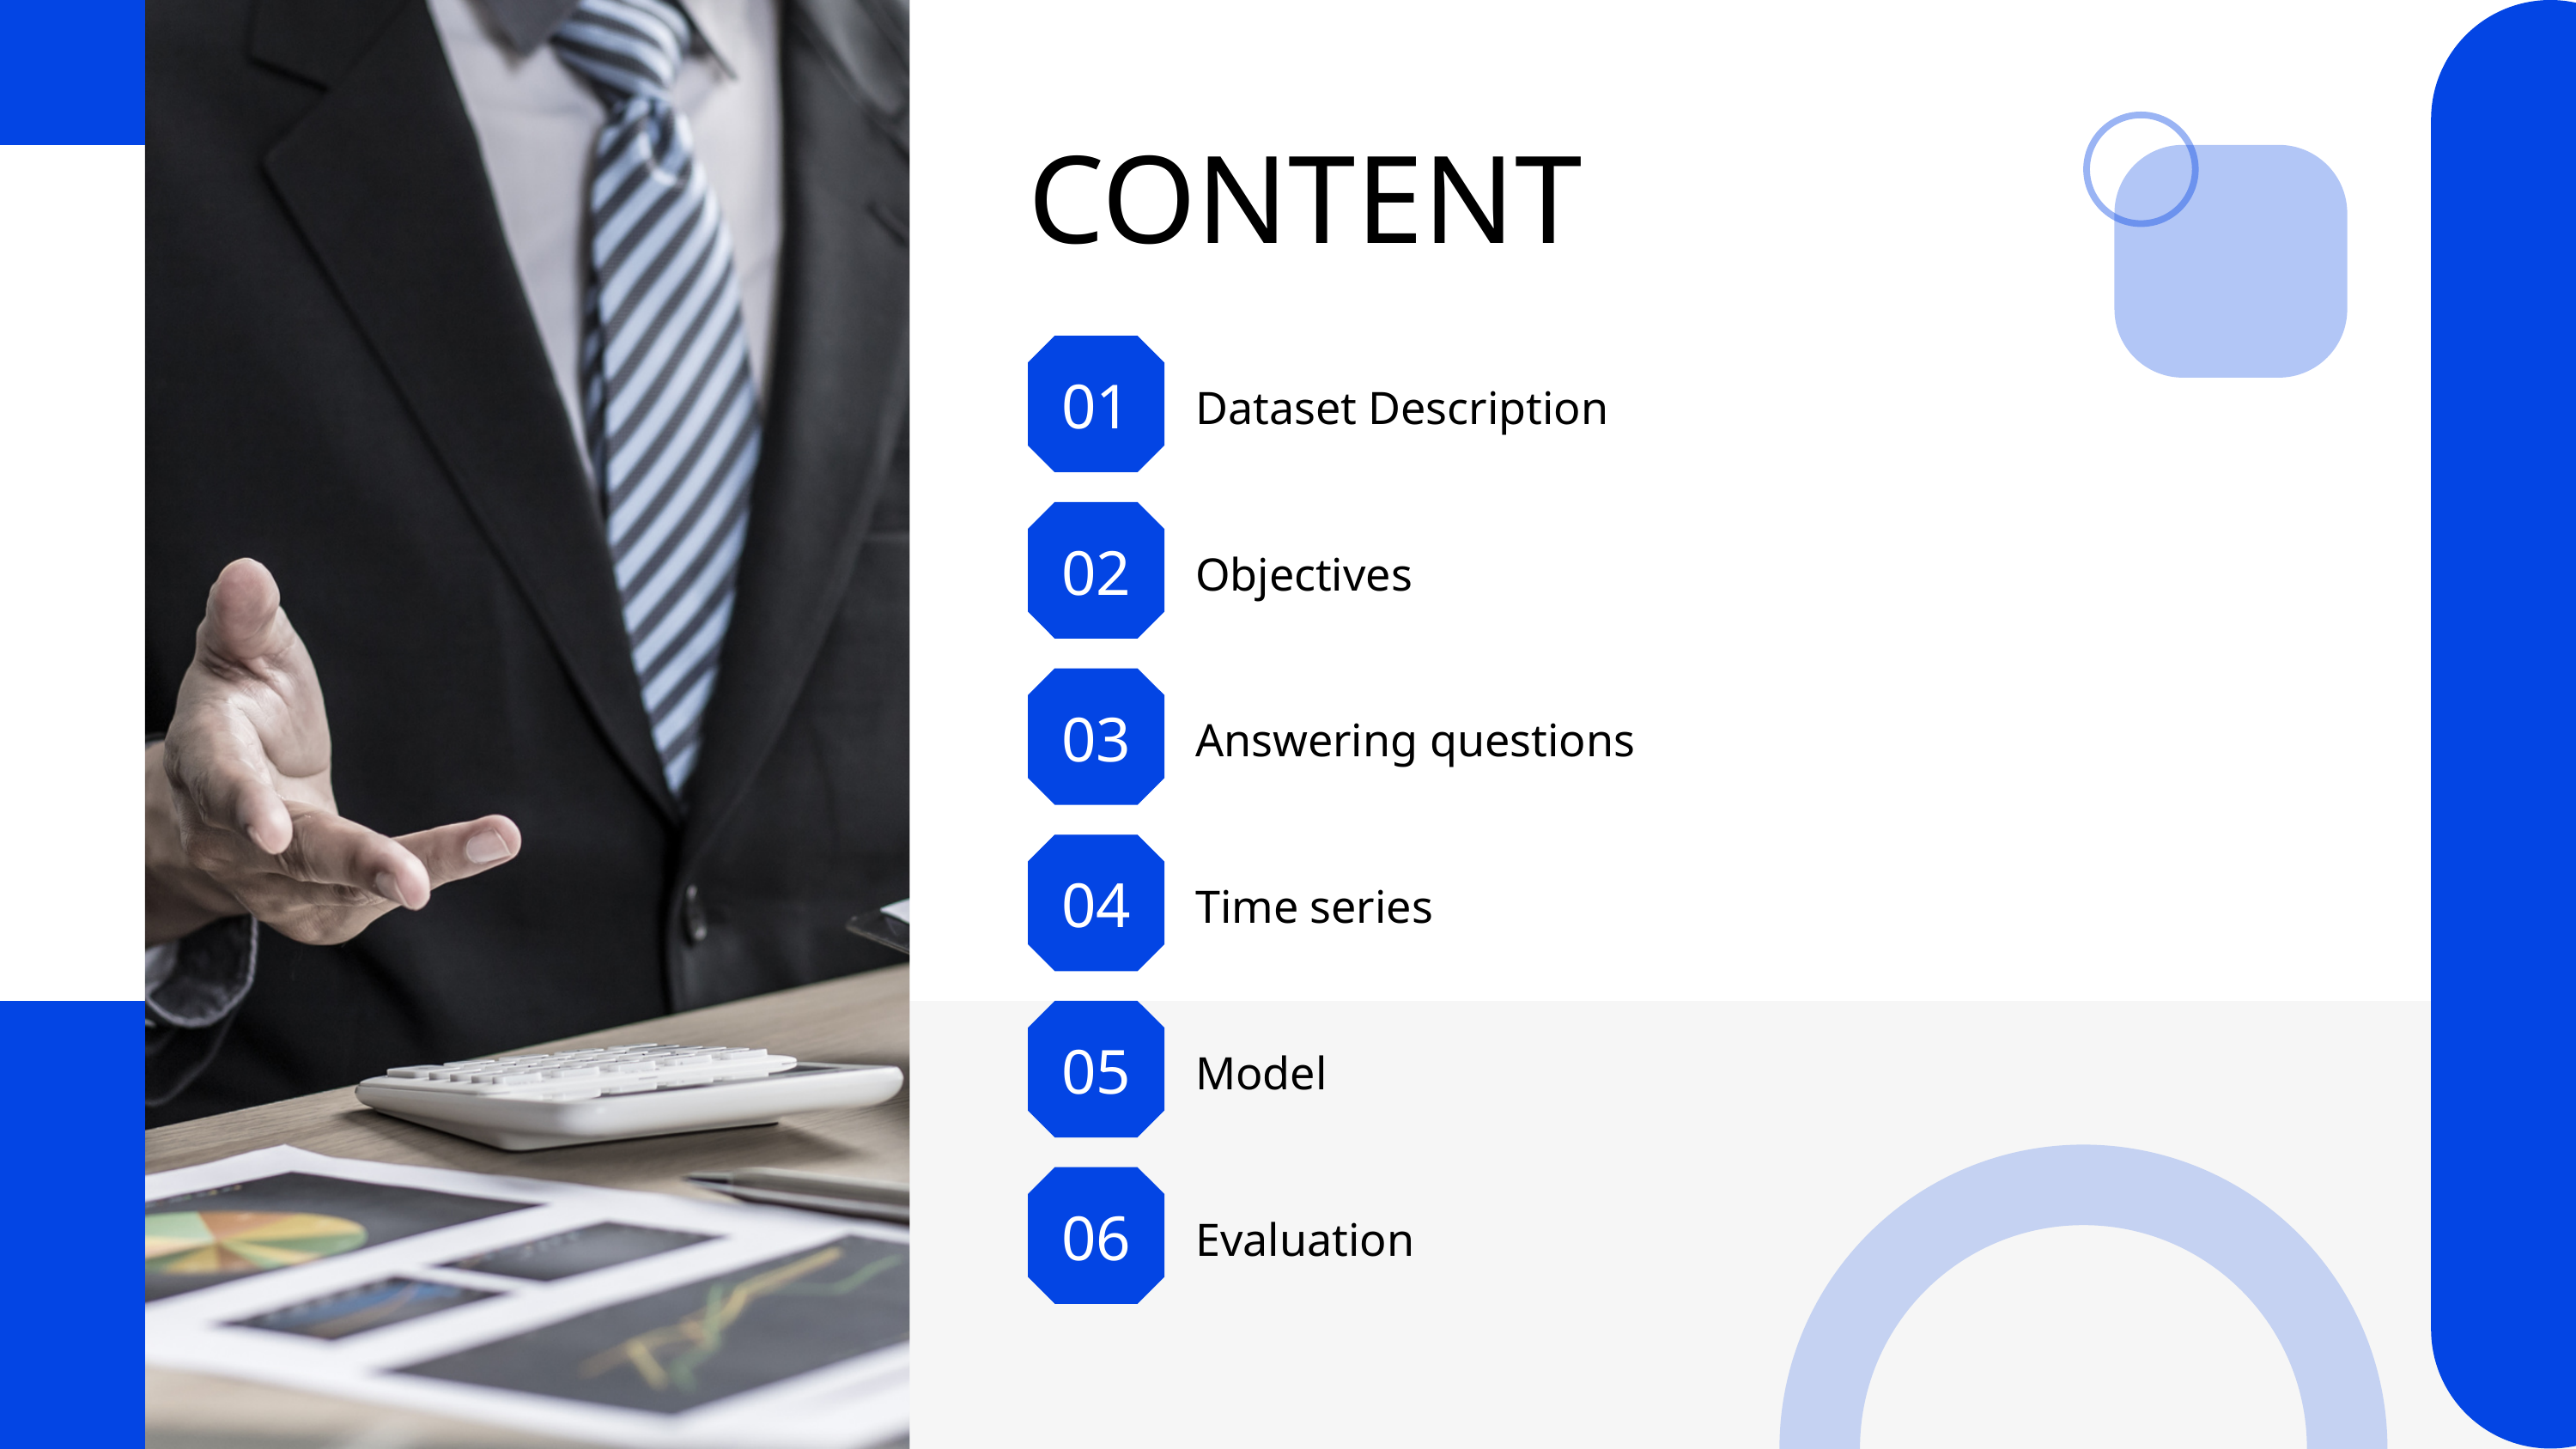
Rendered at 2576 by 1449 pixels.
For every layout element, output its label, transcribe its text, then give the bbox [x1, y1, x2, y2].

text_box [913, 1000, 2427, 1449]
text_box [1027, 501, 1165, 640]
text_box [2430, 0, 2576, 1449]
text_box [2114, 144, 2348, 379]
text_box Dataset Description [1194, 370, 2231, 433]
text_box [1027, 668, 1165, 805]
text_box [0, 1000, 145, 1449]
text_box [1027, 834, 1165, 972]
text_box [1027, 1167, 1165, 1304]
text_box Answering questions [1194, 703, 2231, 767]
text_box Time series [1194, 870, 2231, 933]
text_box CONTENT [1027, 97, 2084, 268]
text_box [1819, 1185, 2348, 1449]
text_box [2086, 114, 2196, 224]
text_box Objectives [1194, 537, 2231, 600]
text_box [1027, 335, 1165, 473]
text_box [1027, 1000, 1165, 1138]
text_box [144, 0, 910, 1449]
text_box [0, 0, 145, 145]
